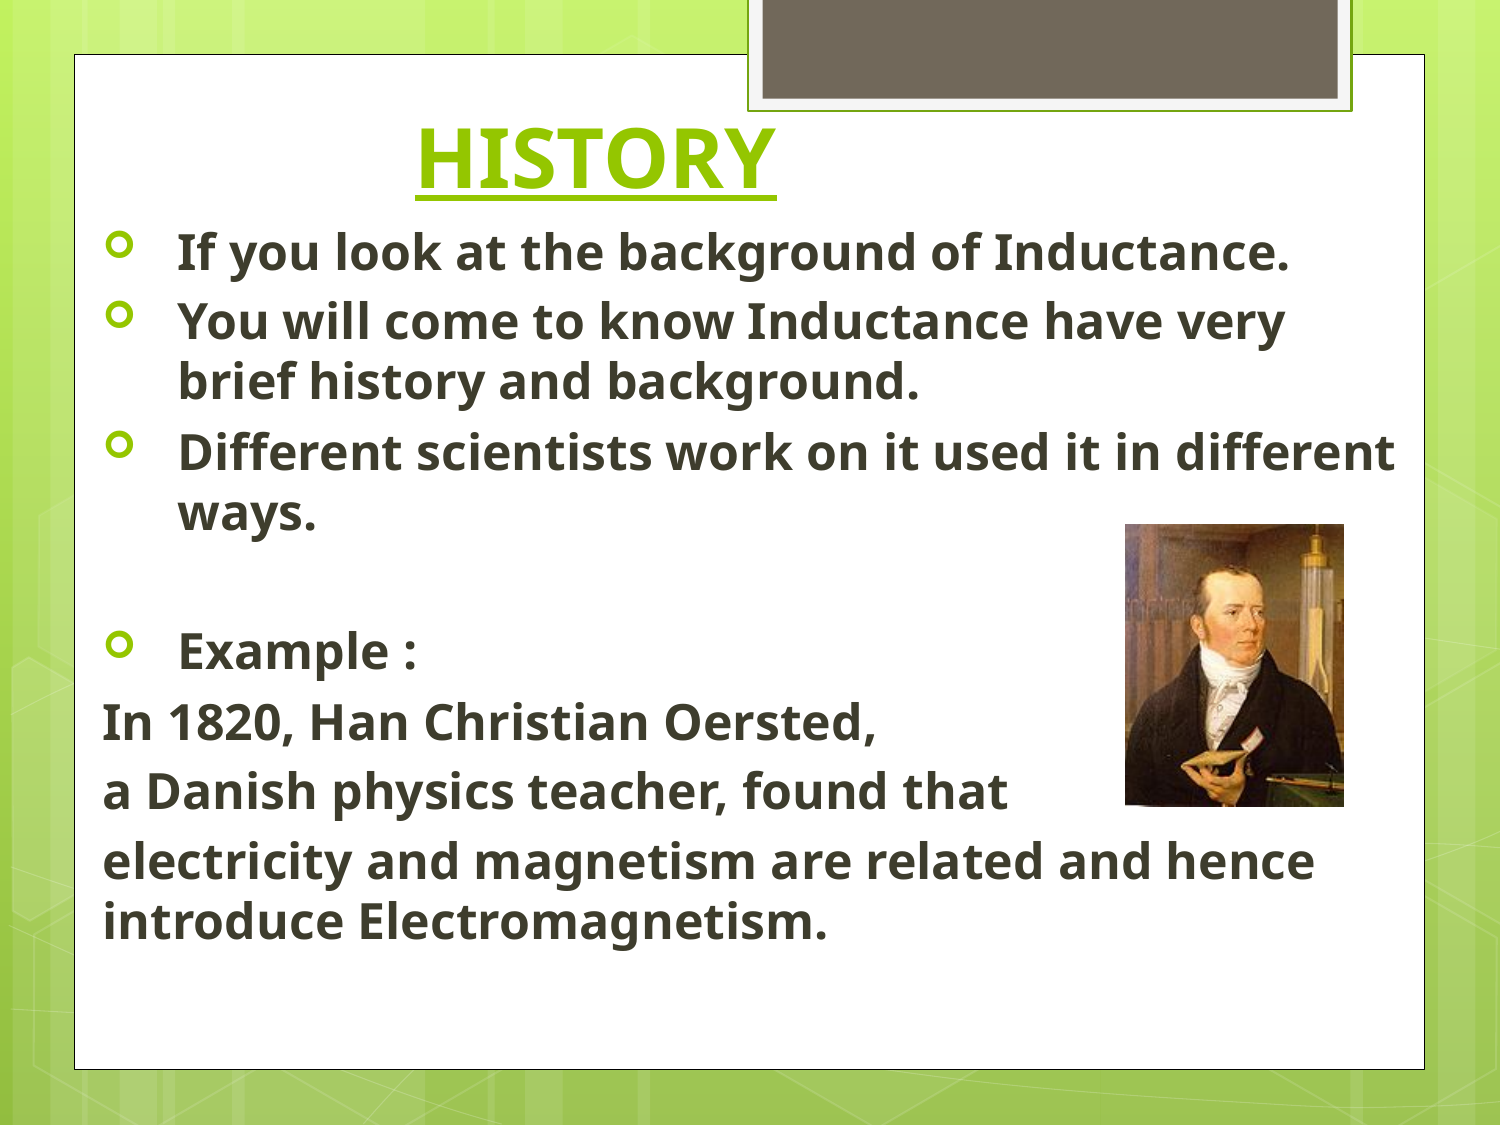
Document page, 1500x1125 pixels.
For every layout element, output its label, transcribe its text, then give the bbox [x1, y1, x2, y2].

title HISTORY [399, 24, 1500, 213]
list If you look at the background of Inductance. You will come to know Inductance have very brief history and background. Different scientists work on it used it in different ways. Example : In 1820, Han Christian Oersted, a Danish physics teacher, found that electricity and magnetism are related and hence introduce Electromagnetism. [87, 212, 1413, 1063]
picture [1124, 524, 1344, 807]
